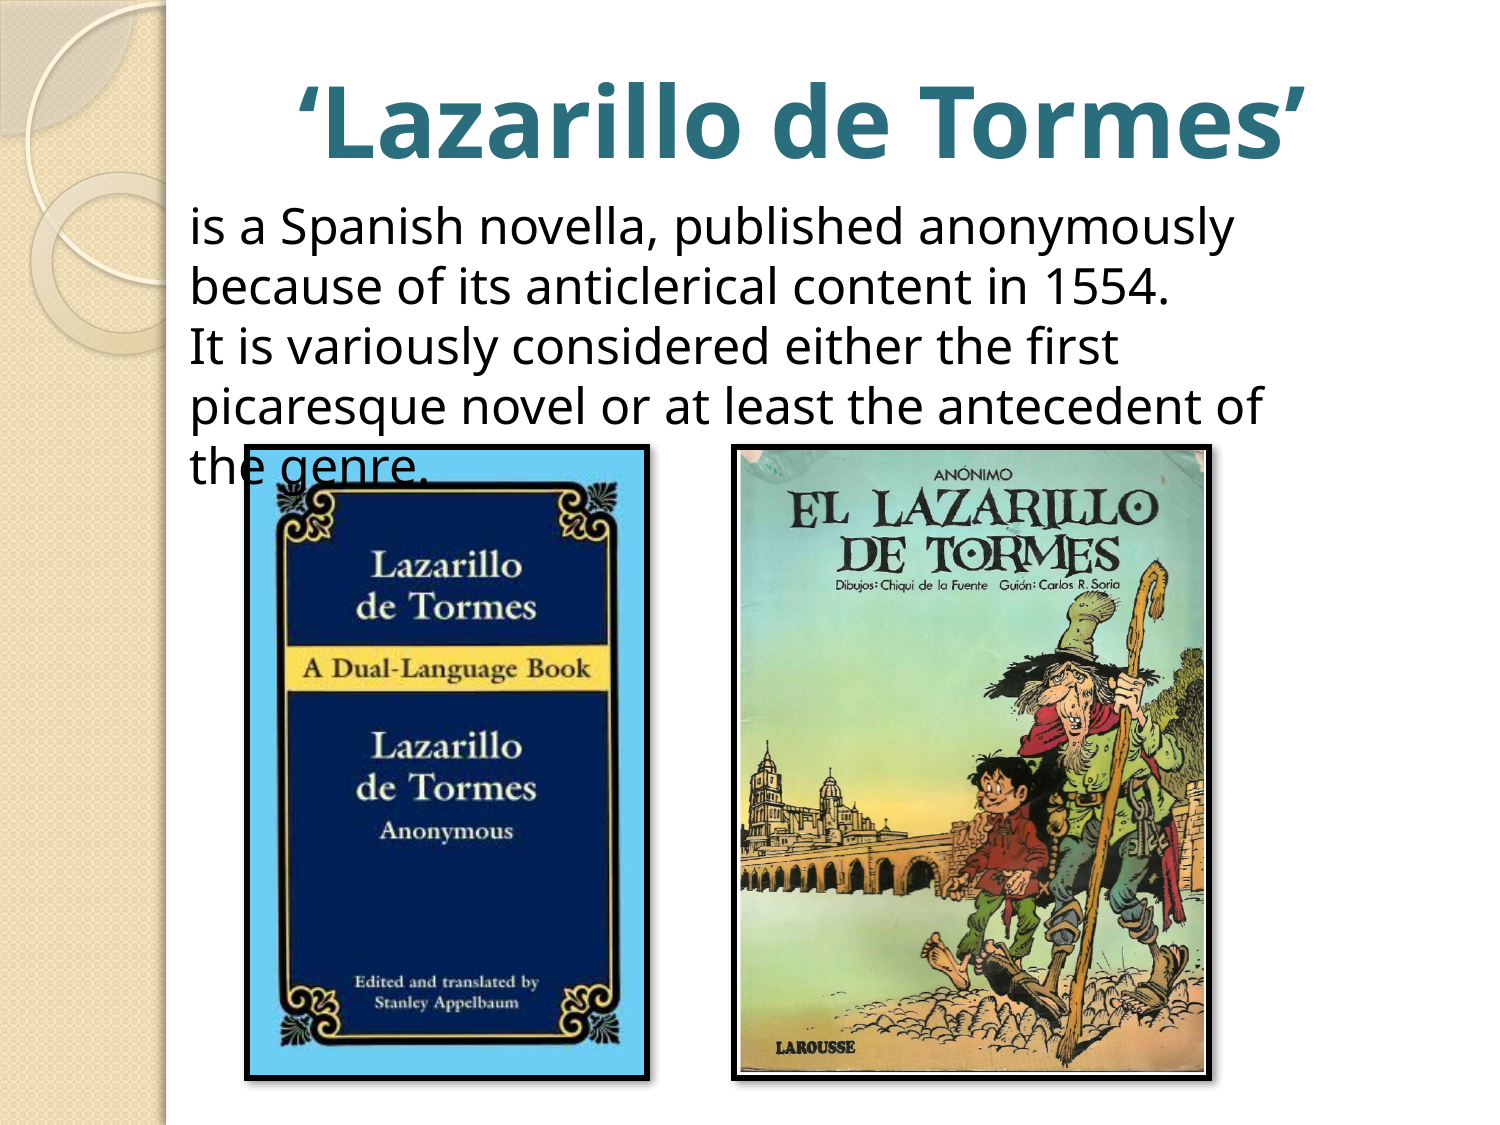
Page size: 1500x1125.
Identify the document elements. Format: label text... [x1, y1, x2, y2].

title ‘Lazarillo de Tormes’ [187, 24, 1418, 213]
picture [737, 449, 1207, 1076]
text_box is a Spanish novella, published anonymously because of its anticlerical content in 1554. It is variously considered either the first picaresque novel or at least the antecedent of the genre. [174, 187, 1350, 503]
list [249, 449, 644, 1076]
